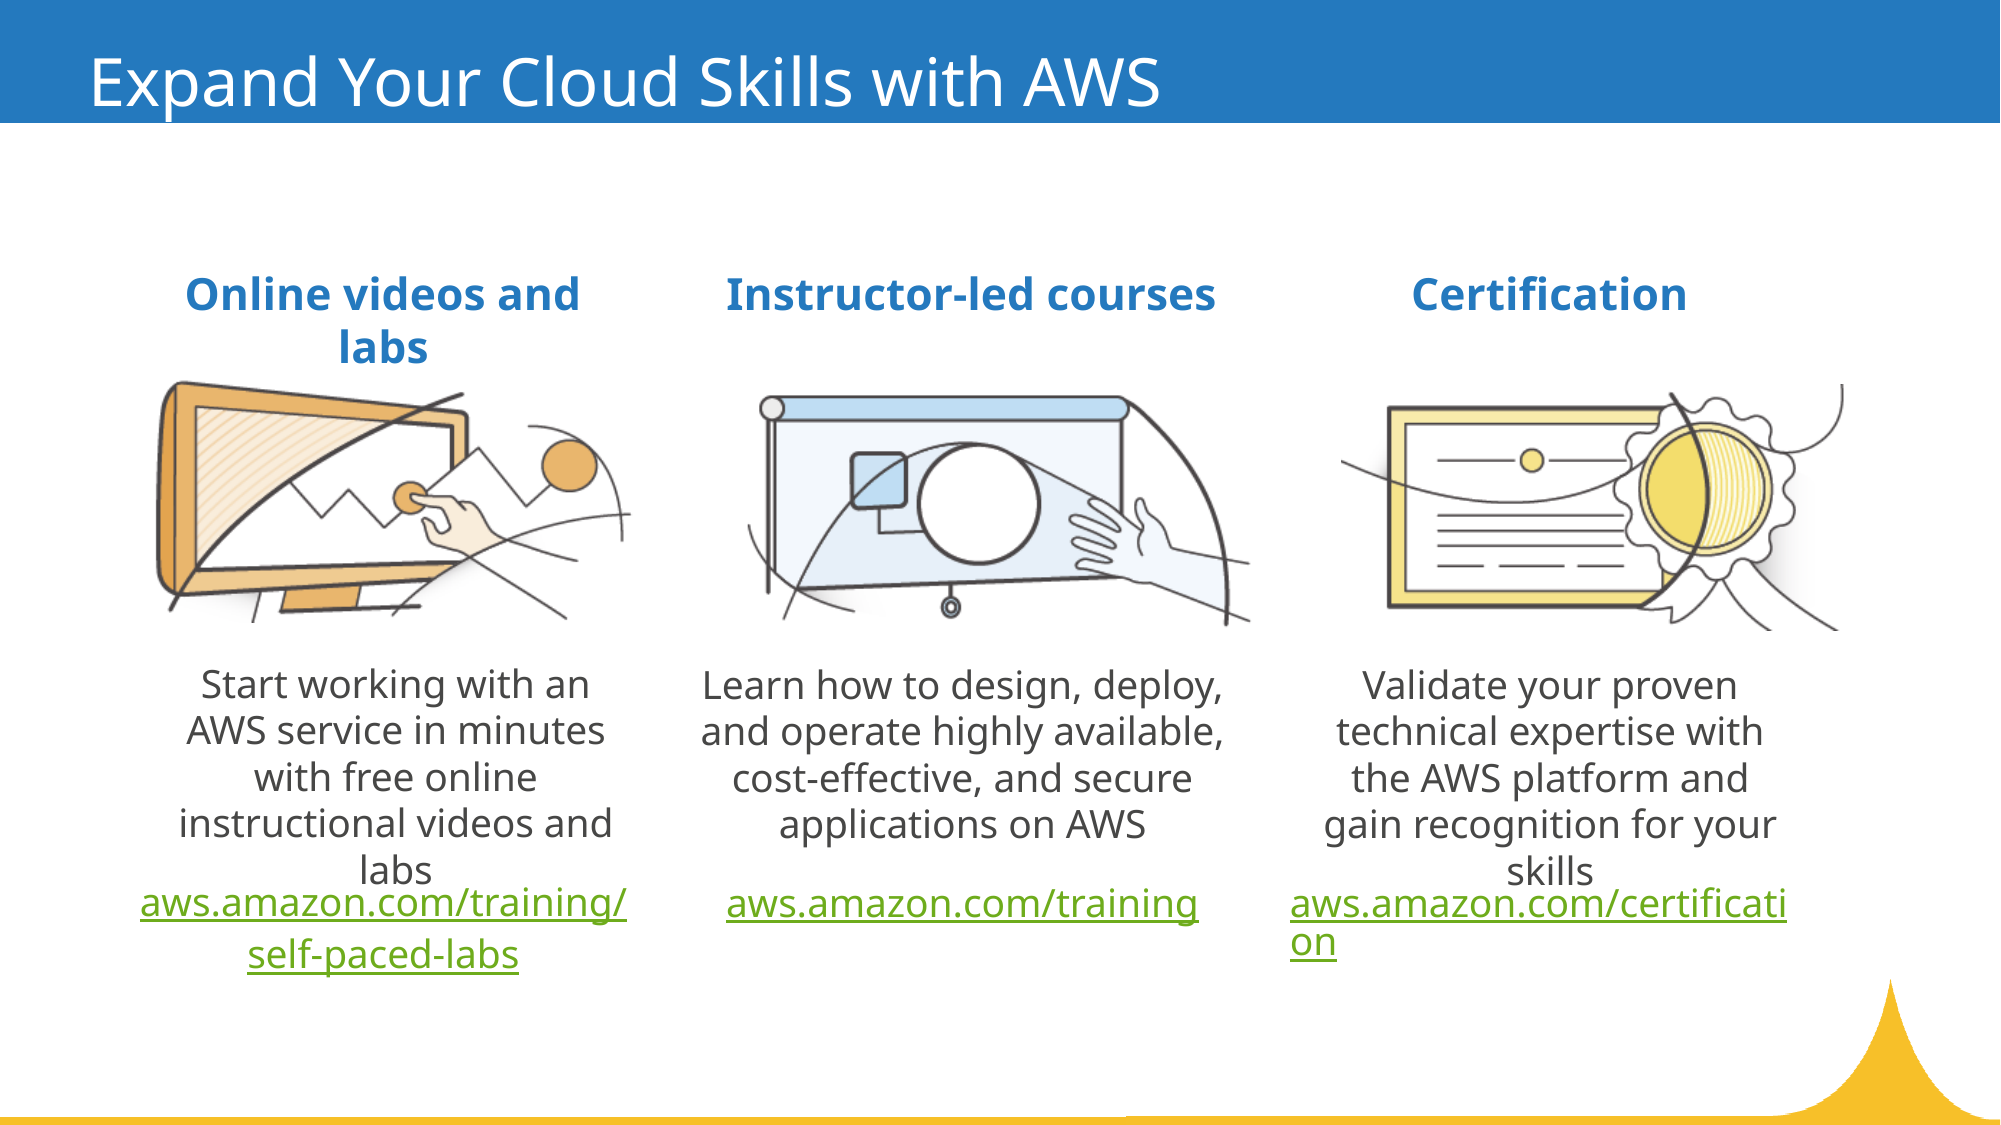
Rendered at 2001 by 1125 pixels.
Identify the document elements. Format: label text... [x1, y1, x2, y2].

text_box aws.amazon.com/certification [1288, 870, 1825, 939]
text_box Start working with an AWS service in minutes with free online instructional videos and labs [141, 651, 650, 900]
text_box Certification [1308, 258, 1792, 327]
text_box aws.amazon.com/training/ self-paced-labs [116, 869, 650, 991]
picture [1126, 926, 2001, 1125]
picture [1340, 384, 1887, 631]
title Expand Your Cloud Skills with AWS [73, 25, 1869, 145]
text_box Online videos and labs [141, 258, 625, 375]
text_box aws.amazon.com/training [637, 870, 1288, 939]
text_box Instructor-led courses [666, 258, 1277, 327]
picture [728, 387, 1269, 632]
text_box Learn how to design, deploy, and operate highly available, cost-effective, and secure applications on AWS [685, 652, 1240, 855]
text_box Validate your proven technical expertise with the AWS platform and gain recognition for your skills [1292, 653, 1809, 901]
picture [110, 375, 657, 623]
